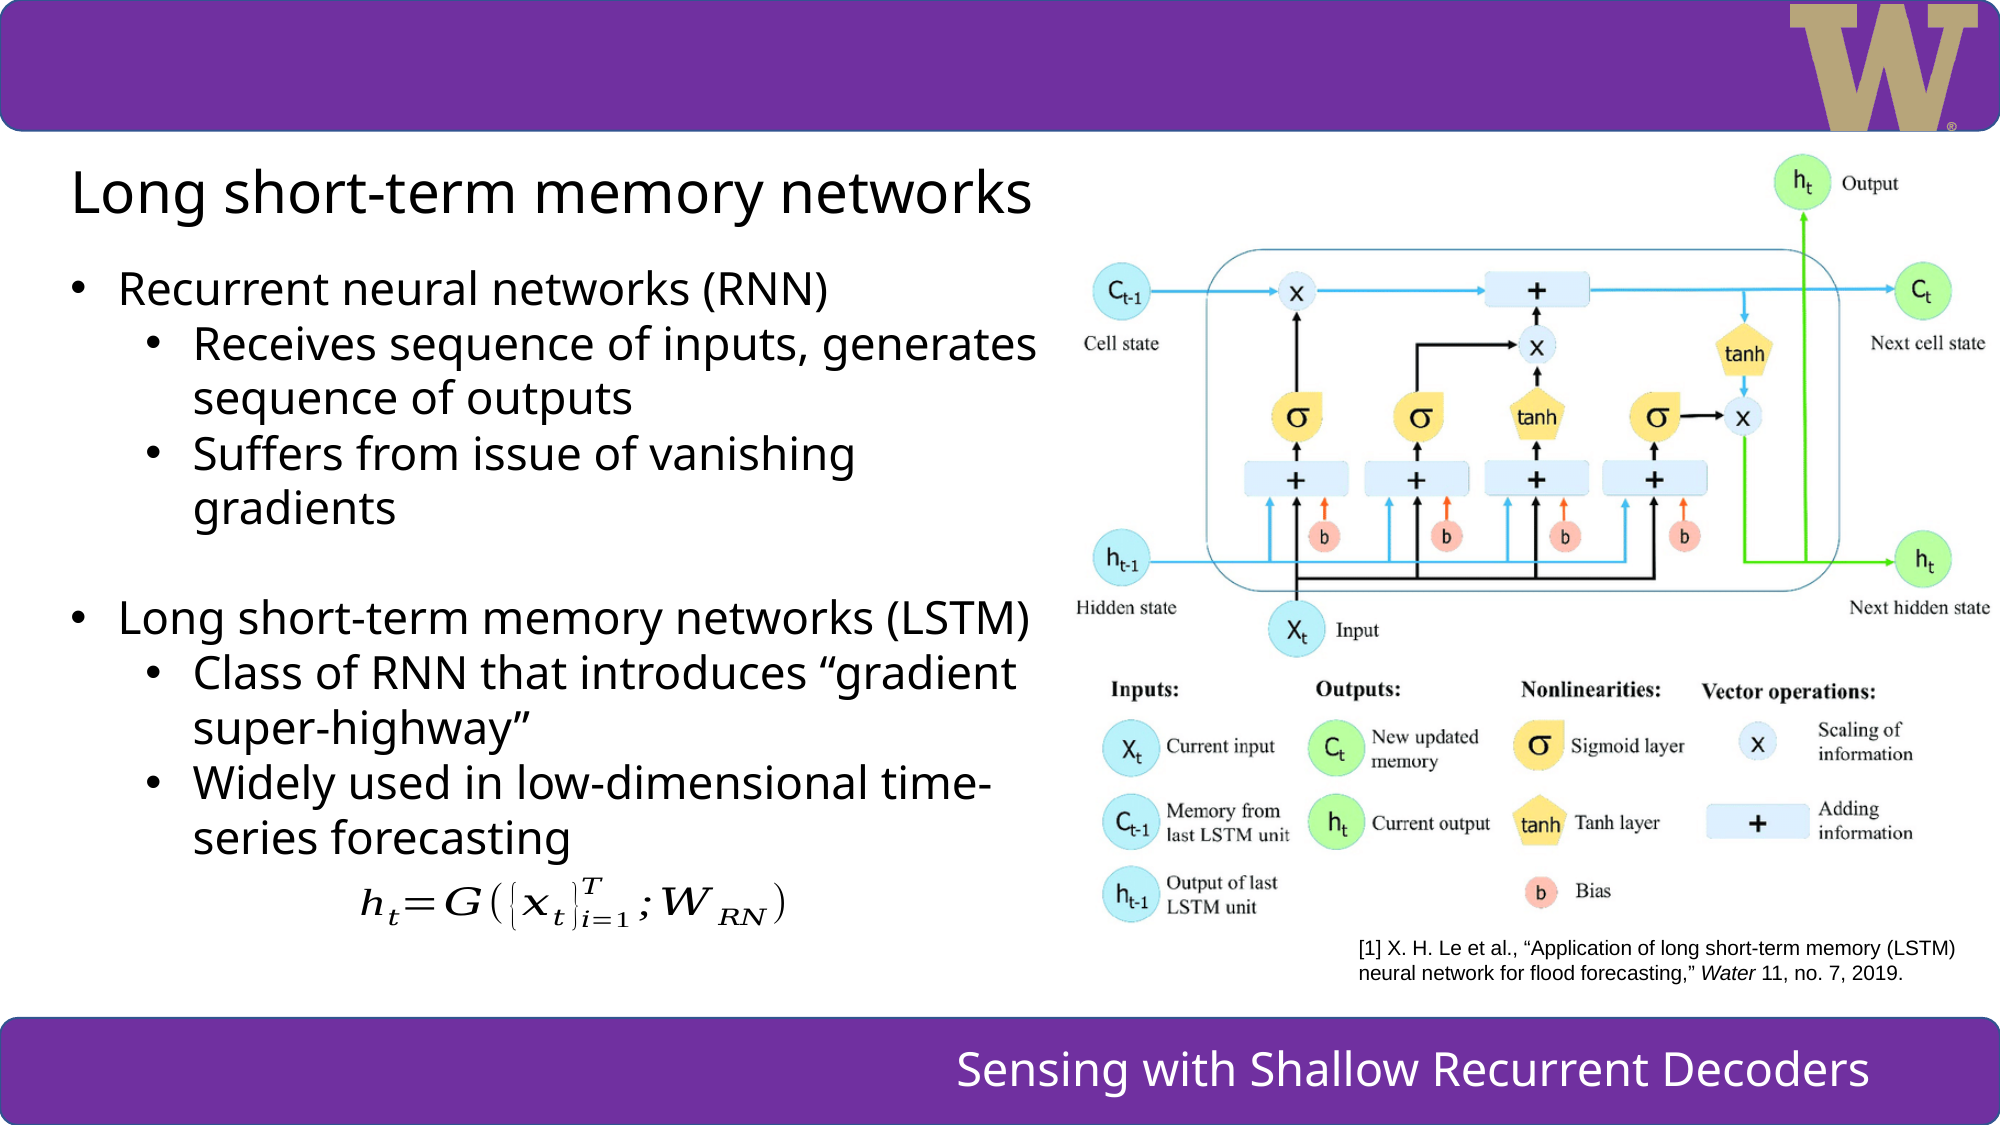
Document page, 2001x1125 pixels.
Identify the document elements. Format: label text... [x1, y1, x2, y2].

text_box Long short-term memory networks [55, 148, 1065, 233]
text_box Sensing with Shallow Recurrent Decoders [663, 1038, 2000, 1105]
text_box [0, 1016, 2000, 1125]
text_box [0, 0, 2000, 132]
text_box Recurrent neural networks (RNN) Receives sequence of inputs, generates sequence of outputs Suffers from issue of vanishing gradients Long short-term memory networks (LSTM) Class of RNN that introduces “gradient super-highway” Widely used in low-dimensional time-series forecasting [55, 251, 1065, 872]
picture [1790, 4, 1978, 131]
text_box [1] X. H. Le et al., “Application of long short-term memory (LSTM) neural network for flood forecasting,” Water 11, no. 7, 2019. [1343, 929, 2000, 992]
picture [1065, 146, 2000, 929]
